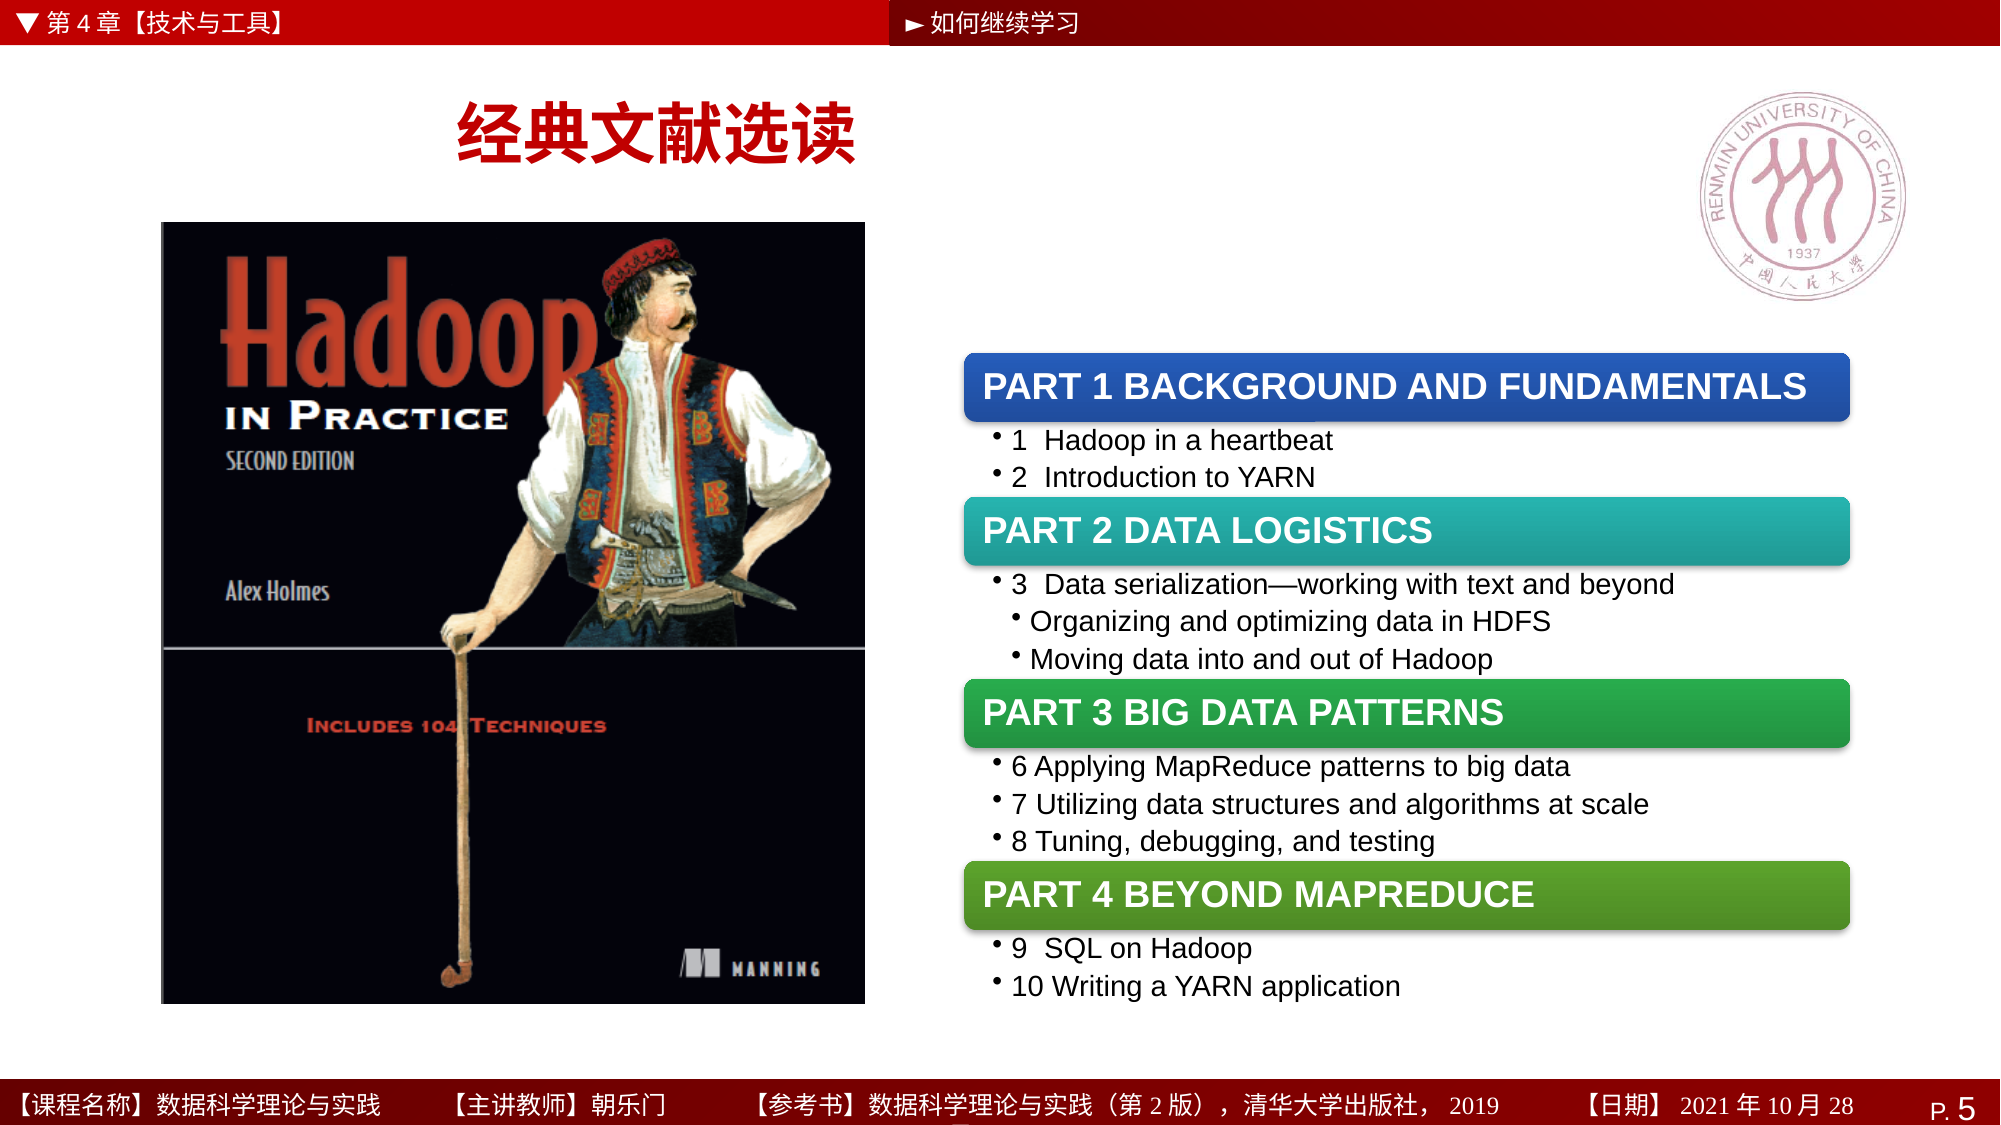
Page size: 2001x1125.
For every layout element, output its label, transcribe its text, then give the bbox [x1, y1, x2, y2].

list ►如何继续学习 [890, 0, 1249, 43]
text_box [964, 285, 1851, 1073]
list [161, 222, 865, 1004]
picture [1696, 89, 1910, 304]
title 经典文献选读 [64, 64, 1249, 200]
list ▼第4章【技术与工具】 [0, 0, 725, 43]
text_box [249, 0, 281, 31]
